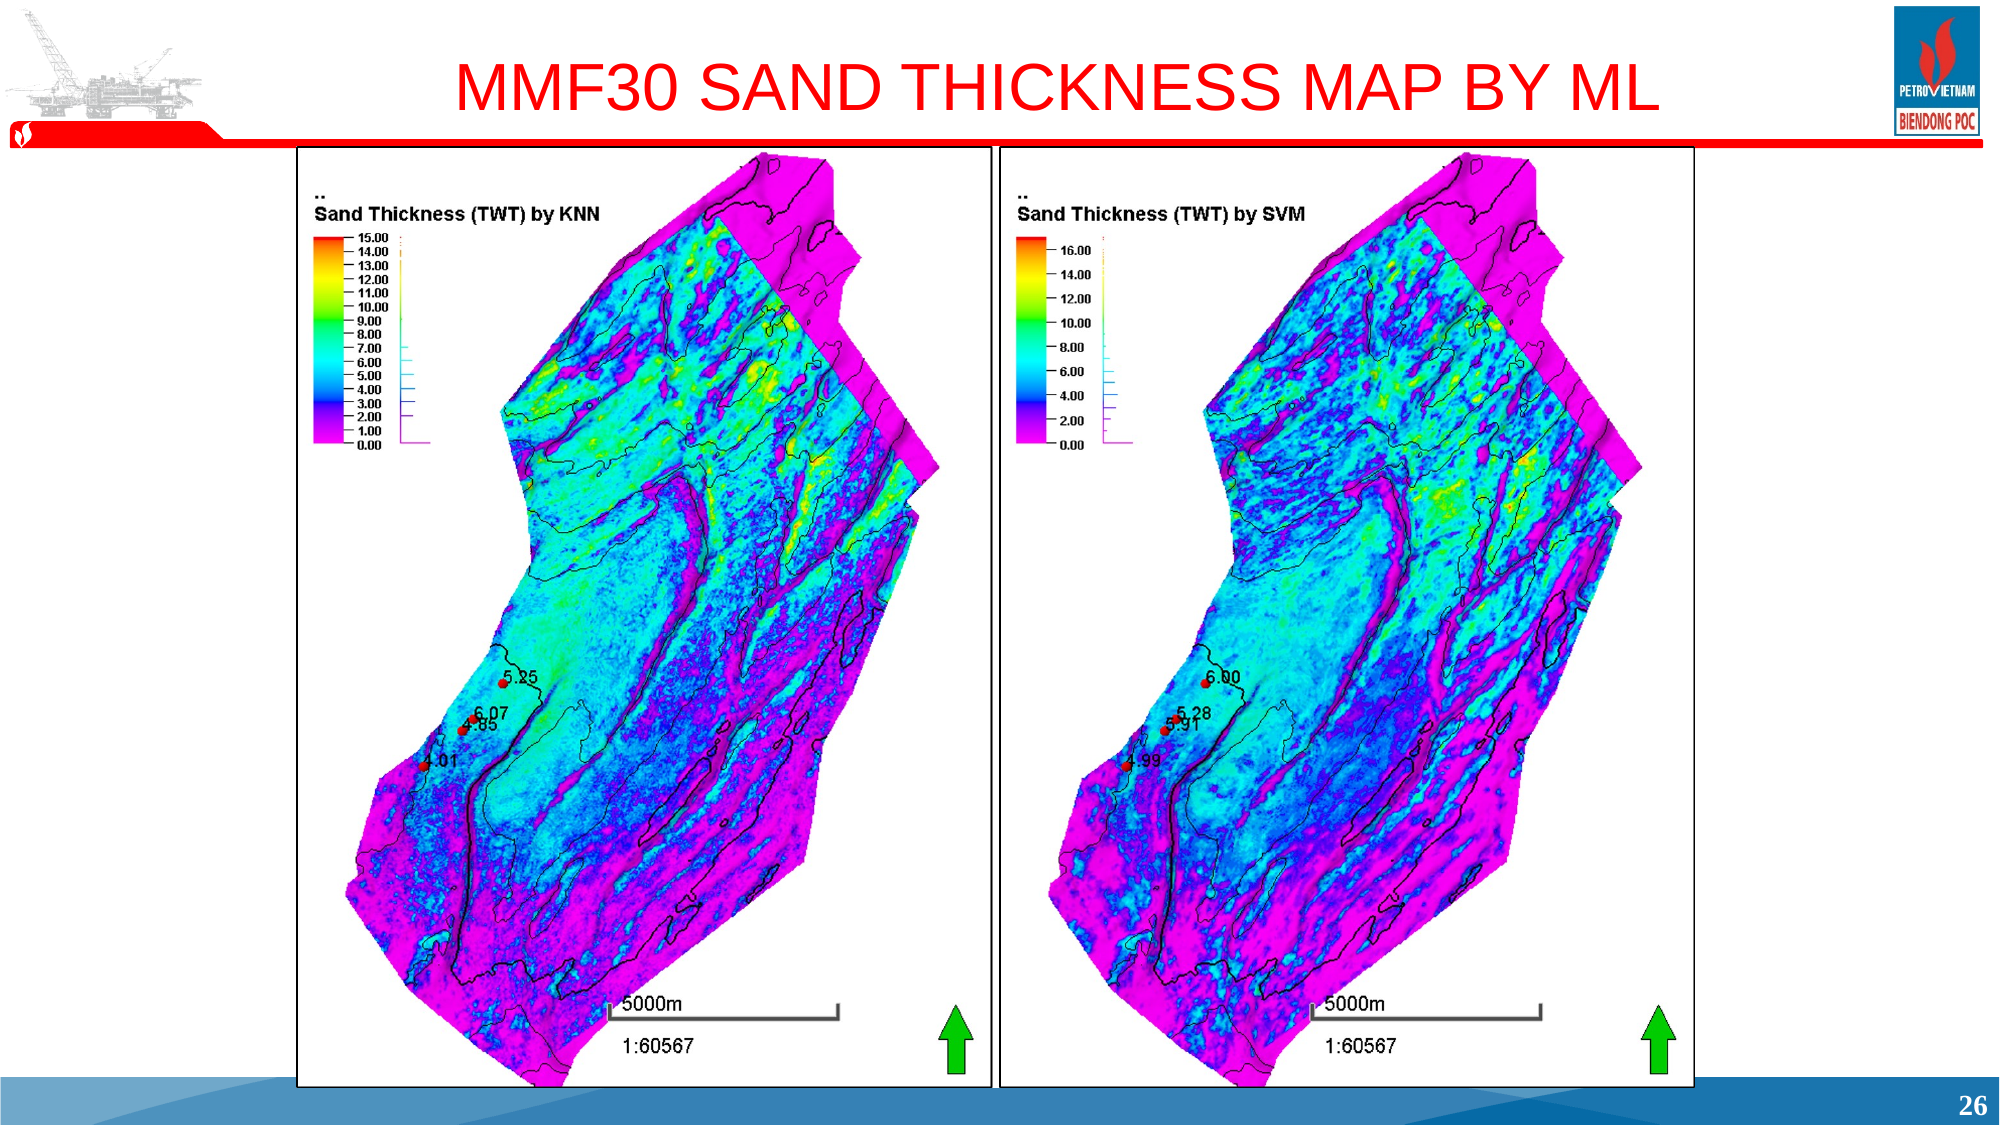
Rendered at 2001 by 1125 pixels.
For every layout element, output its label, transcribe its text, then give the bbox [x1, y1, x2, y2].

title MMF30 SAND THICKNESS MAP BY ML [231, 36, 1886, 136]
picture [0, 146, 2001, 1125]
picture [1900, 17, 1975, 96]
picture [1894, 108, 1980, 136]
picture [1, 5, 206, 119]
picture [9, 121, 37, 149]
